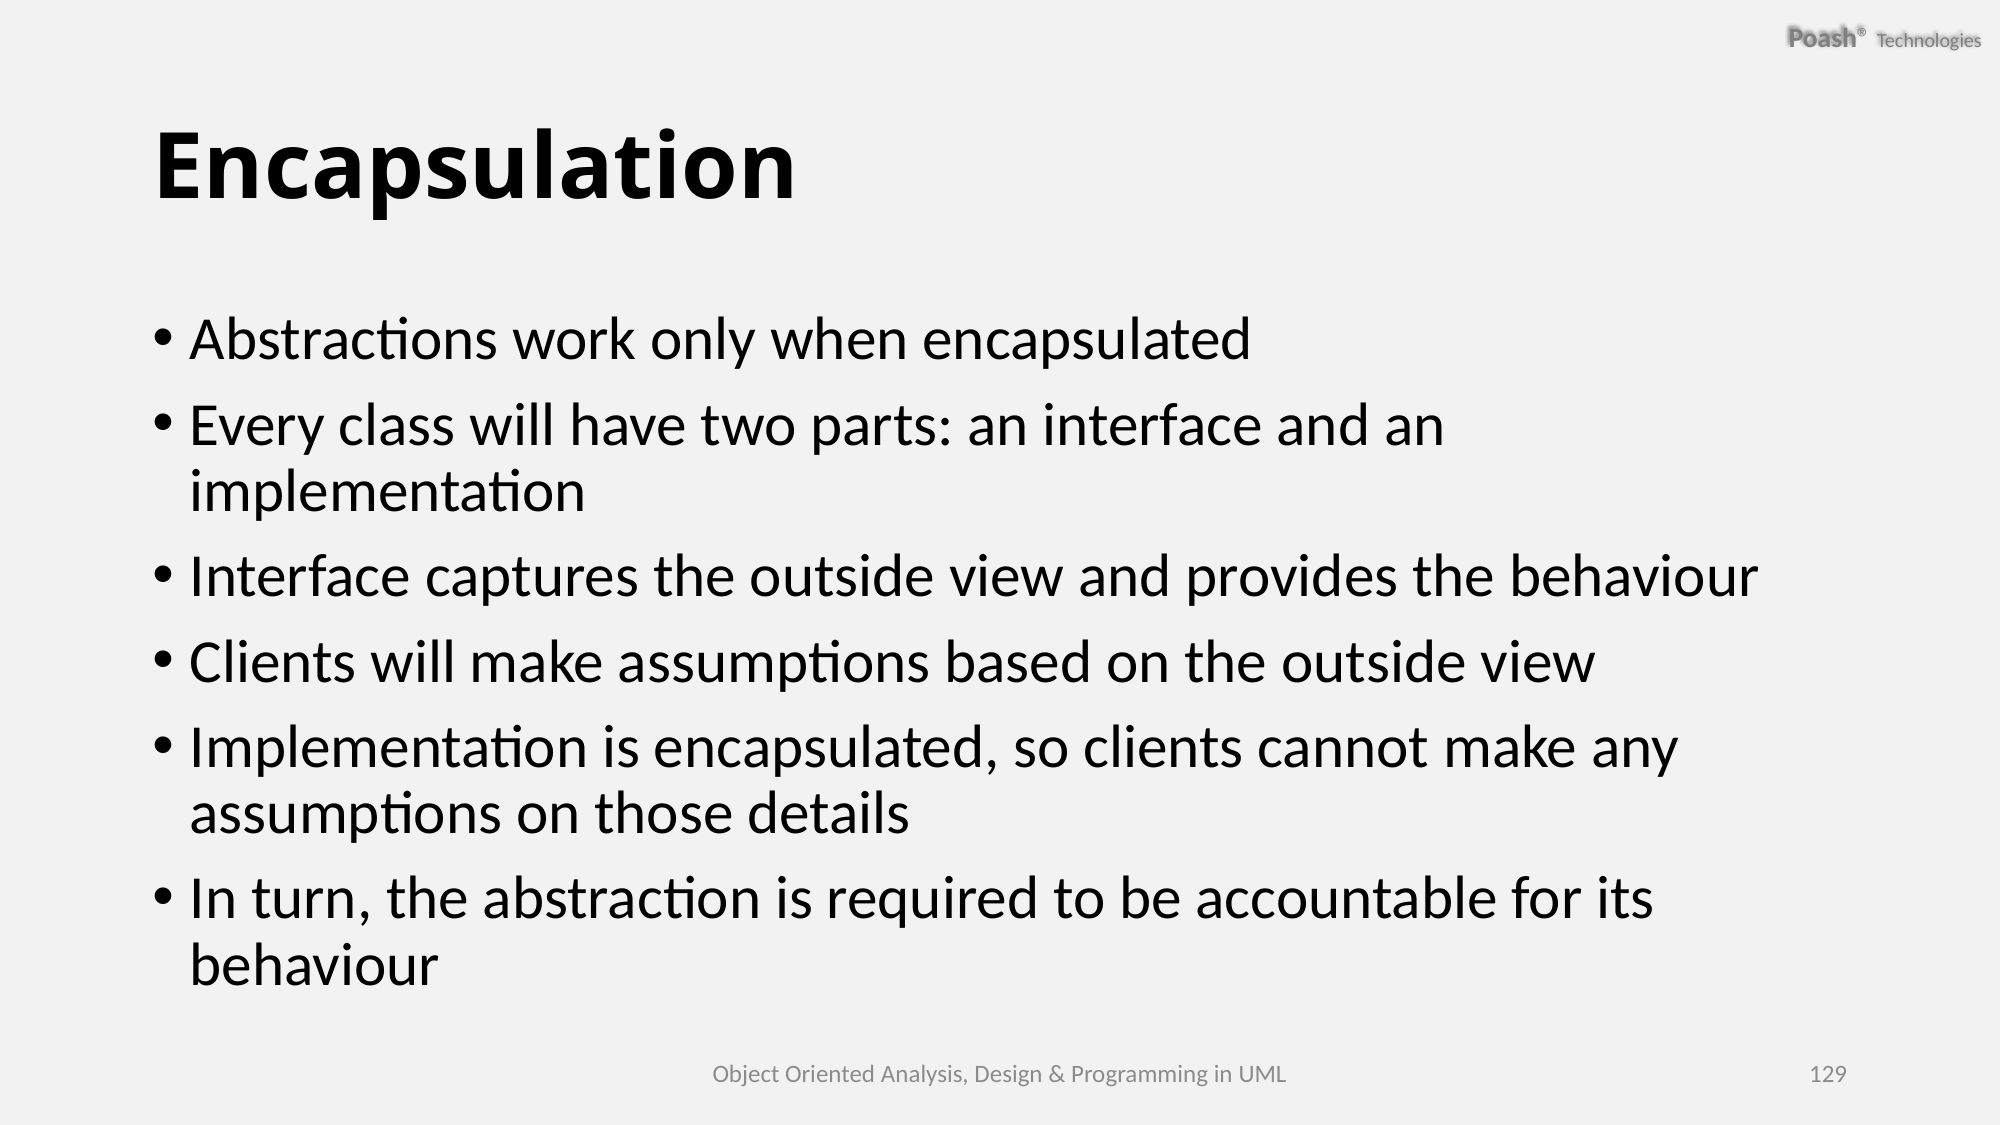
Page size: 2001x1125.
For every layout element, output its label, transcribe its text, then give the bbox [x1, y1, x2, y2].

slide_number 129 [1412, 1042, 1863, 1103]
title Encapsulation [137, 59, 1863, 278]
list Abstractions work only when encapsulated Every class will have two parts: an interface and an implementation Interface captures the outside view and provides the behaviour Clients will make assumptions based on the outside view Implementation is encapsulated, so clients cannot make any assumptions on those details In turn, the abstraction is required to be accountable for its behaviour [137, 299, 1863, 1014]
footer Object Oriented Analysis, Design & Programming in UML [662, 1042, 1338, 1103]
